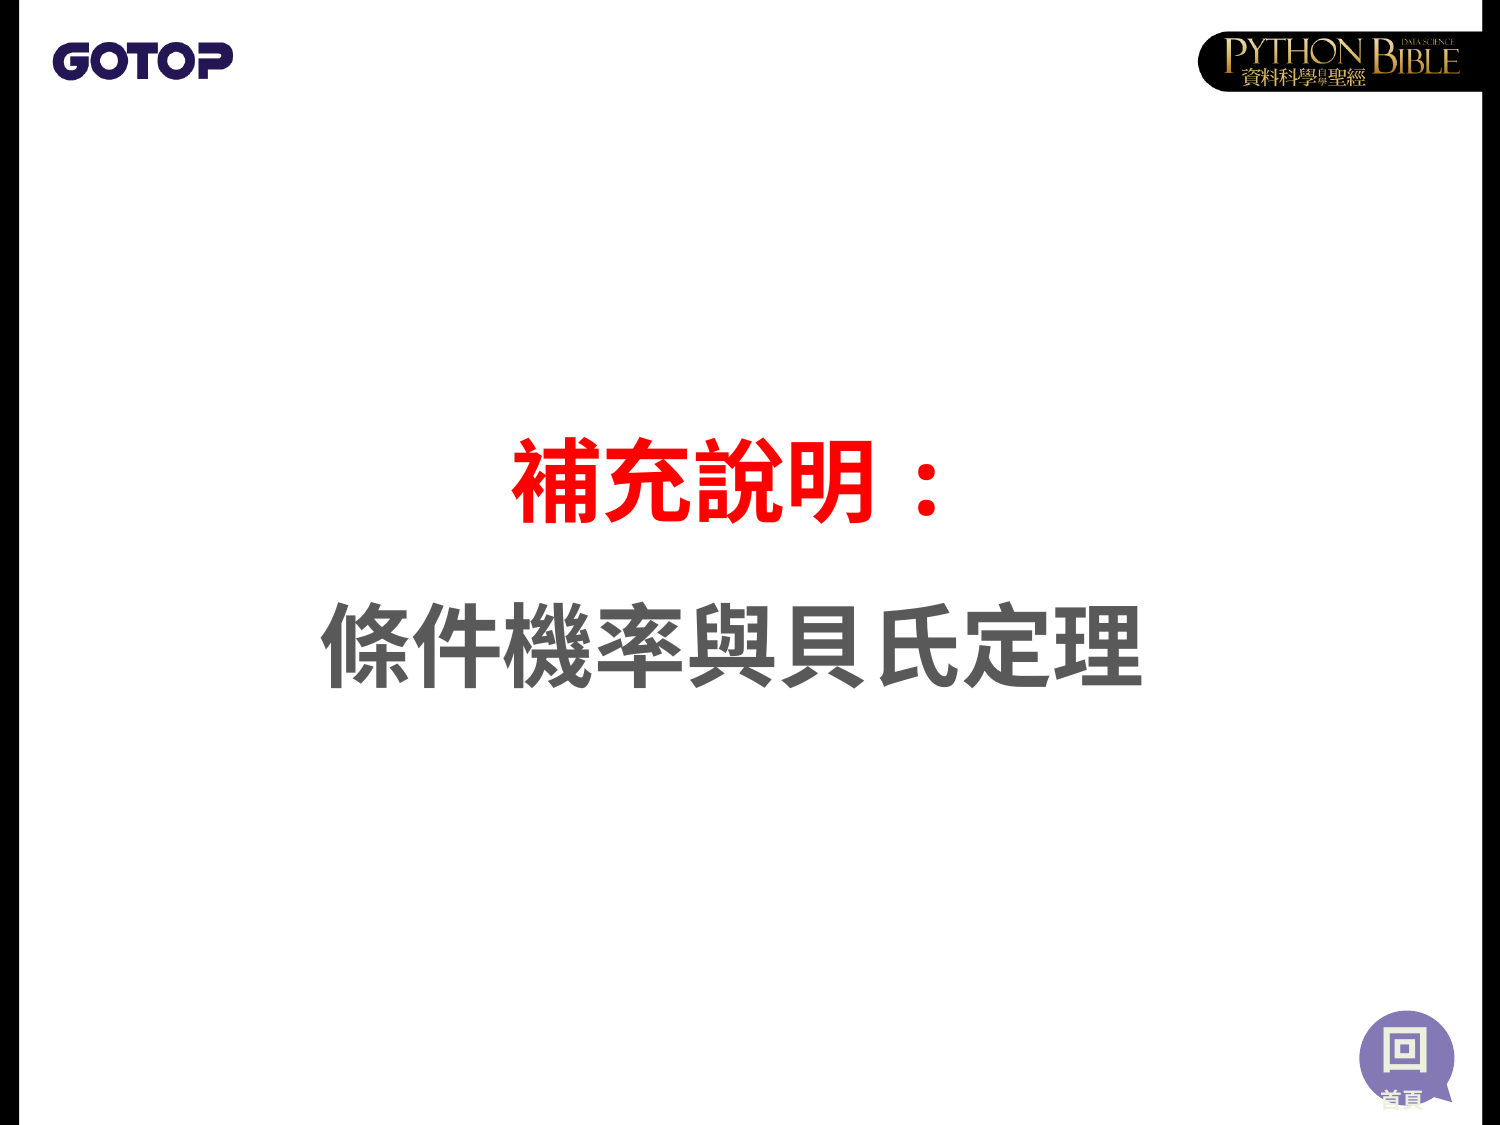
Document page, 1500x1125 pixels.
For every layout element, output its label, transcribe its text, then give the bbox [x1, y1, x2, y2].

picture [0, 0, 1500, 1125]
list 補充說明: 條件機率與貝氏定理 [53, 361, 1412, 649]
